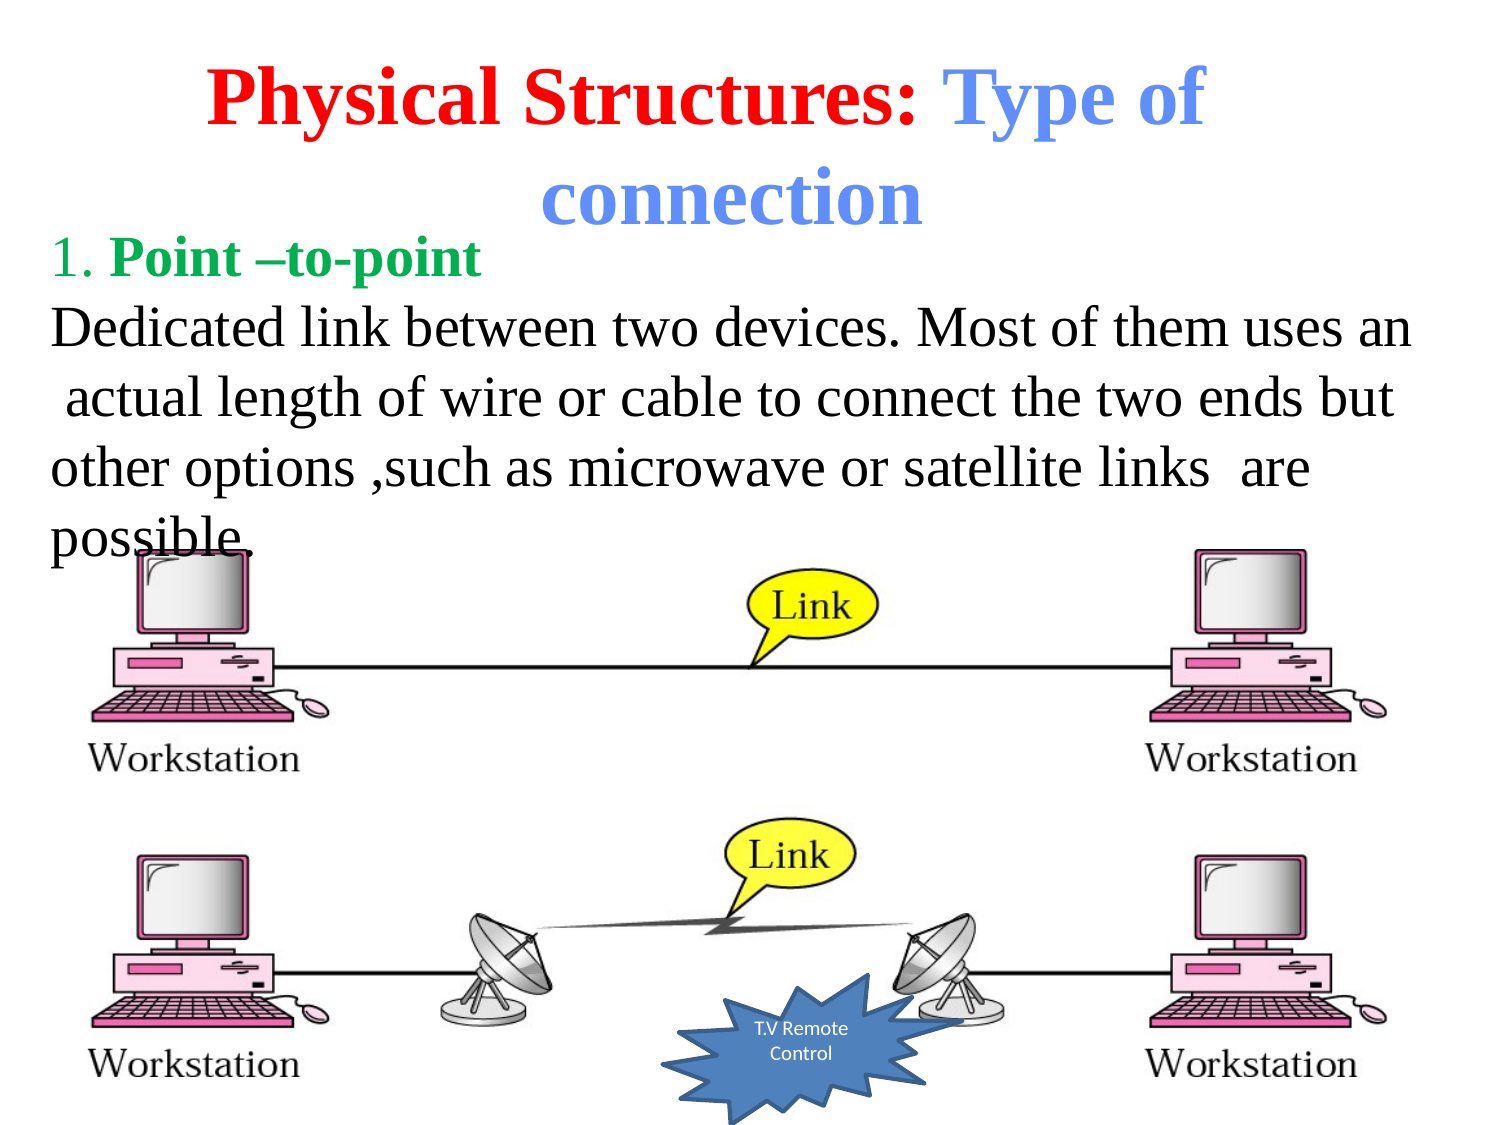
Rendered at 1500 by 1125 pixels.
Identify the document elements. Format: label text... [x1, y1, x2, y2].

text_box [87, 568, 1388, 1077]
text_box T.V Remote Control [660, 973, 965, 1125]
text_box 1. Point –to-point Dedicated link between two devices. Most of them uses an actual length of wire or cable to connect the two ends but other options ,such as microwave or satellite links are possible. [48, 215, 1421, 568]
title Physical Structures: Type of connection [204, 38, 1221, 215]
